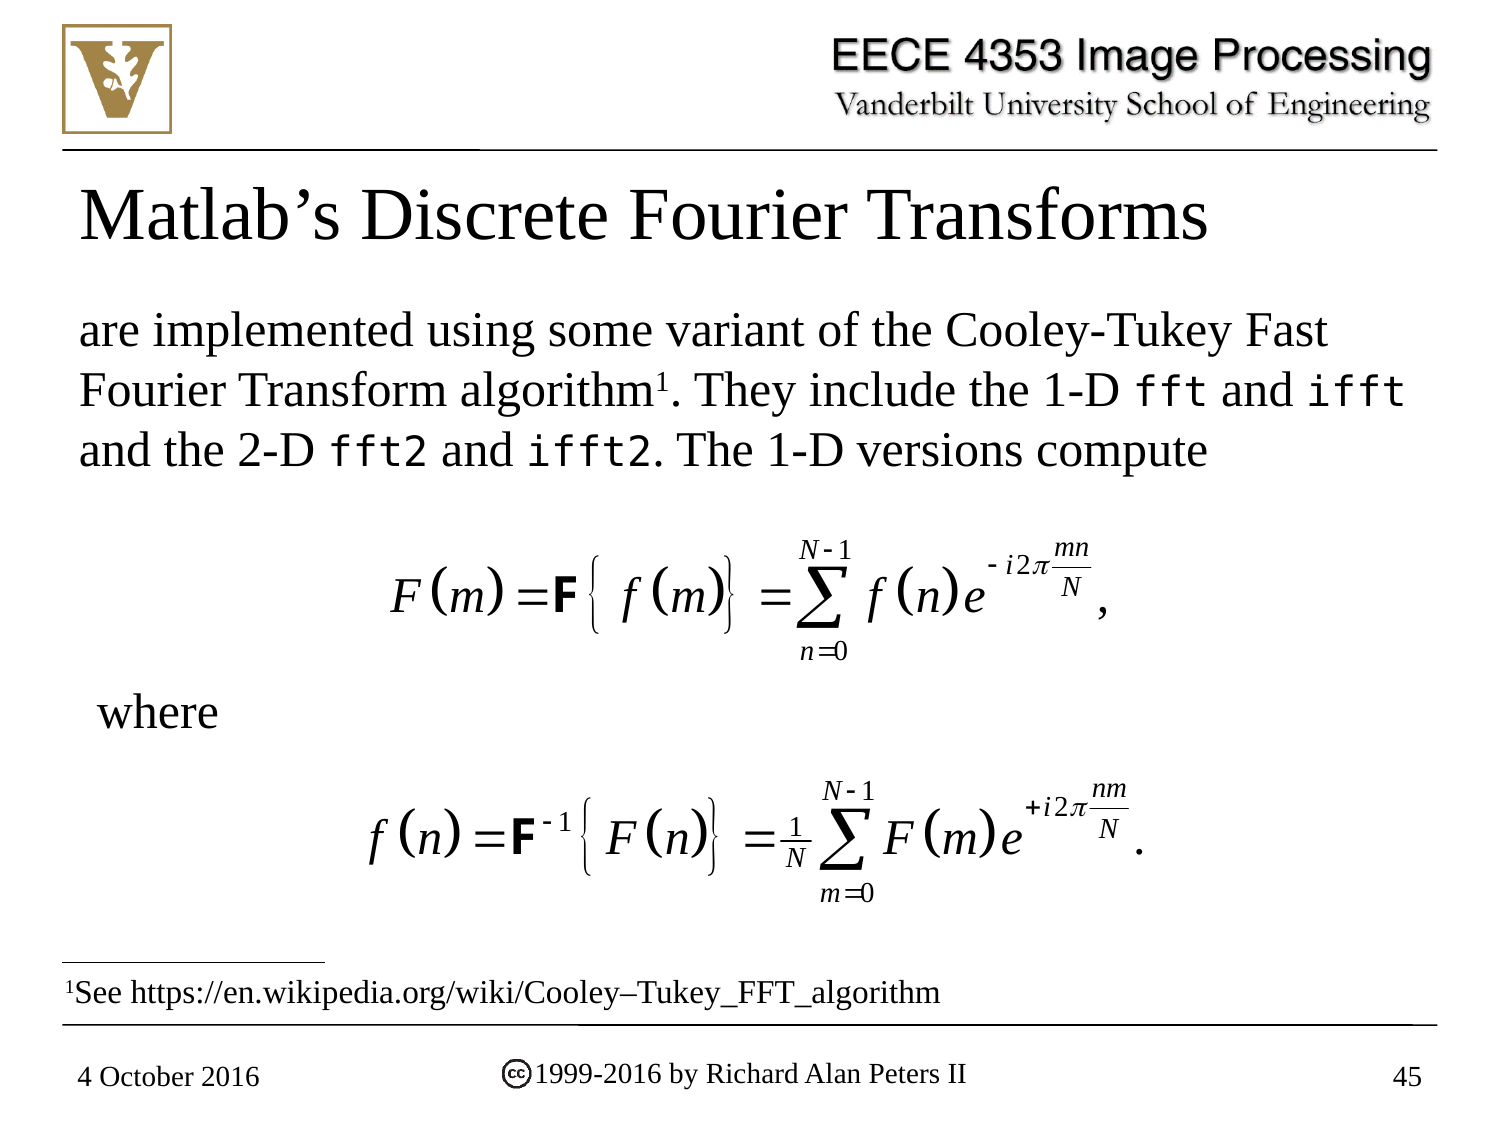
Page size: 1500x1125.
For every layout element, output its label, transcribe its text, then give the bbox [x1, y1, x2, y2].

picture [826, 25, 1436, 133]
slide_number 45 [1125, 1037, 1438, 1113]
text_box 1See https://en.wikipedia.org/wiki/Cooley–Tukey_FFT_algorithm [49, 962, 1313, 1018]
text_box are implemented using some variant of the Cooley-Tukey Fast Fourier Transform algorithm1. They include the 1-D fft and ifft and the 2-D fft2 and ifft2. The 1-D versions compute [64, 288, 1435, 484]
text_box where [64, 671, 252, 746]
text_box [347, 766, 1153, 913]
picture [62, 24, 172, 134]
title Matlab’s Discrete Fourier Transforms [64, 149, 1438, 269]
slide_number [62, 1037, 375, 1113]
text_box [380, 524, 1119, 672]
footer 1999-2016 by Richard Alan Peters II [500, 1034, 1002, 1110]
